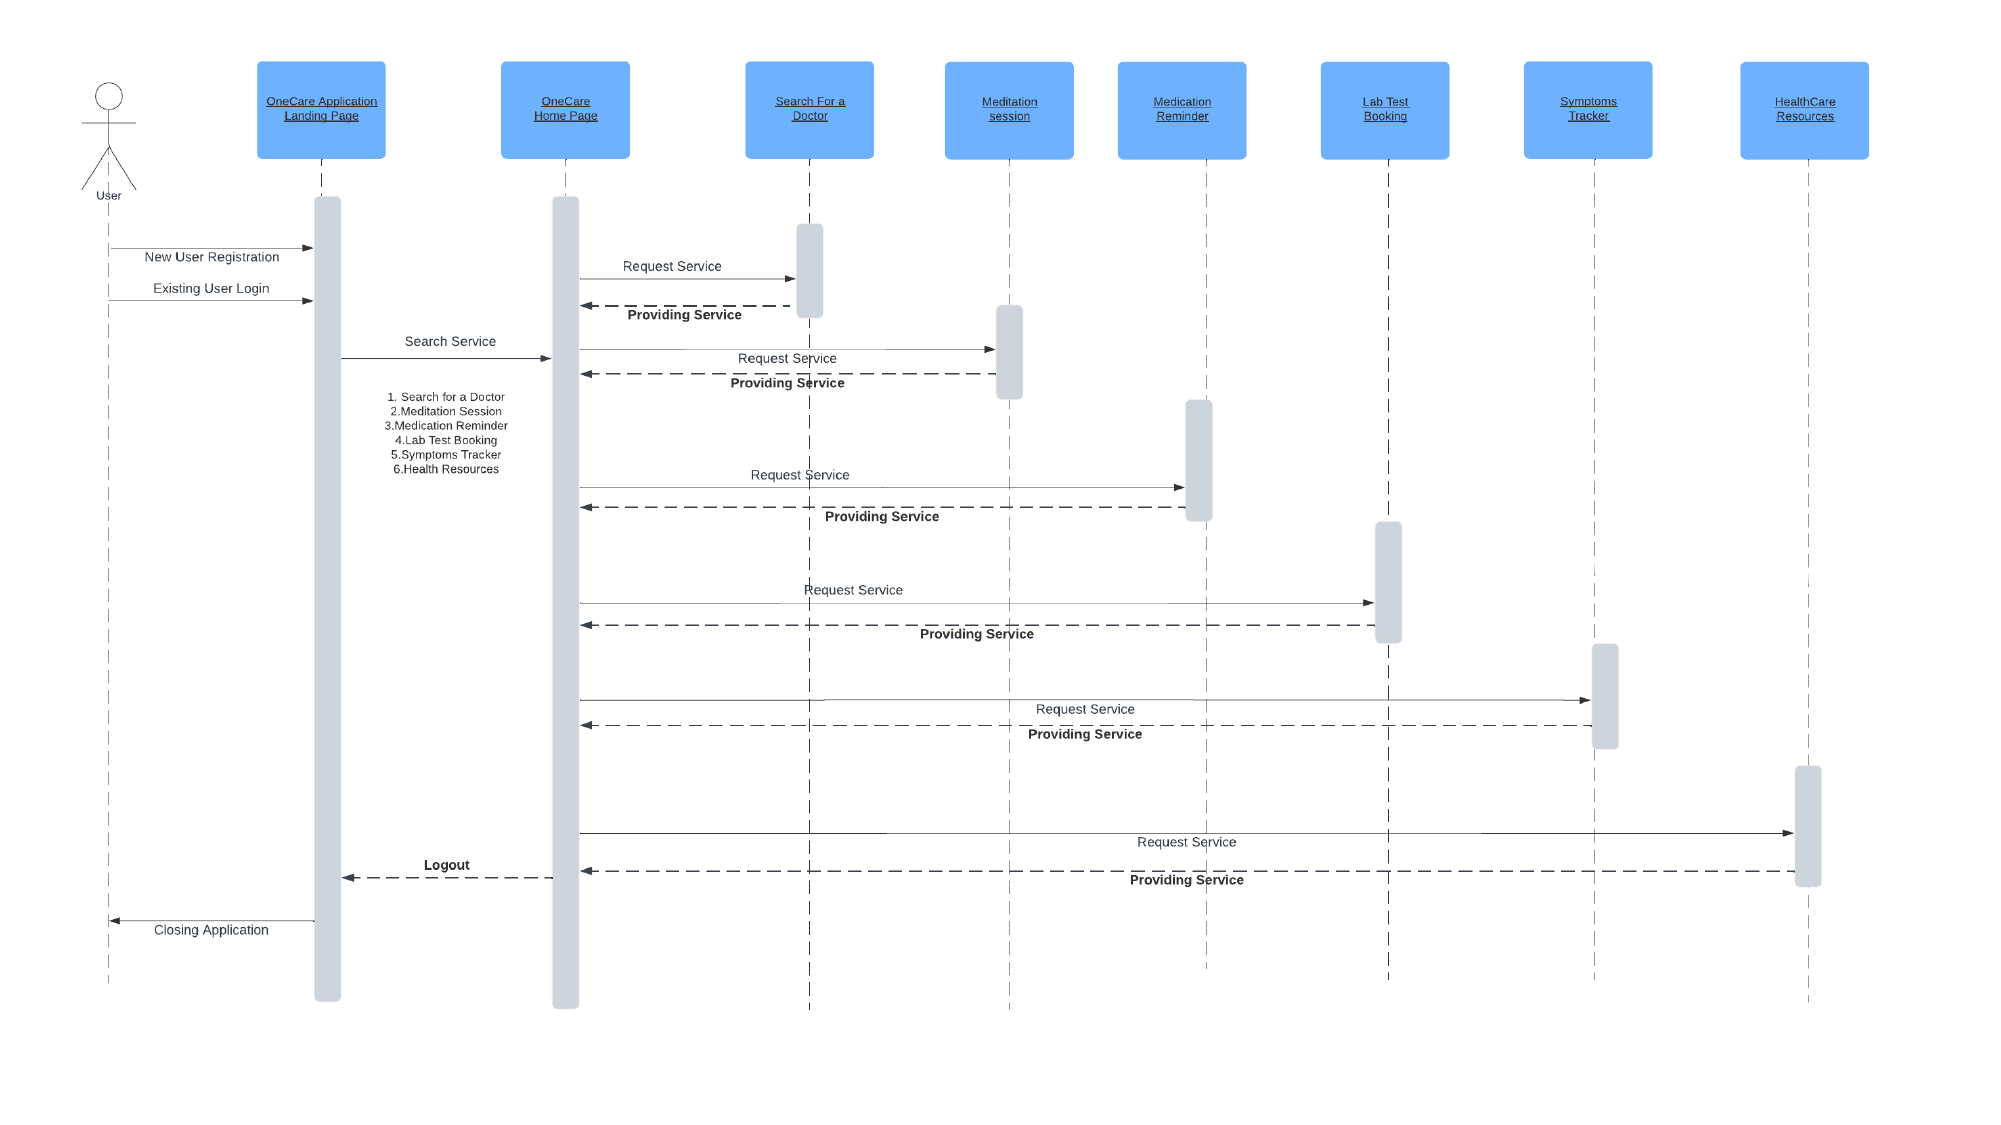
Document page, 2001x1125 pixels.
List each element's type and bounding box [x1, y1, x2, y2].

picture [0, 34, 1896, 1036]
